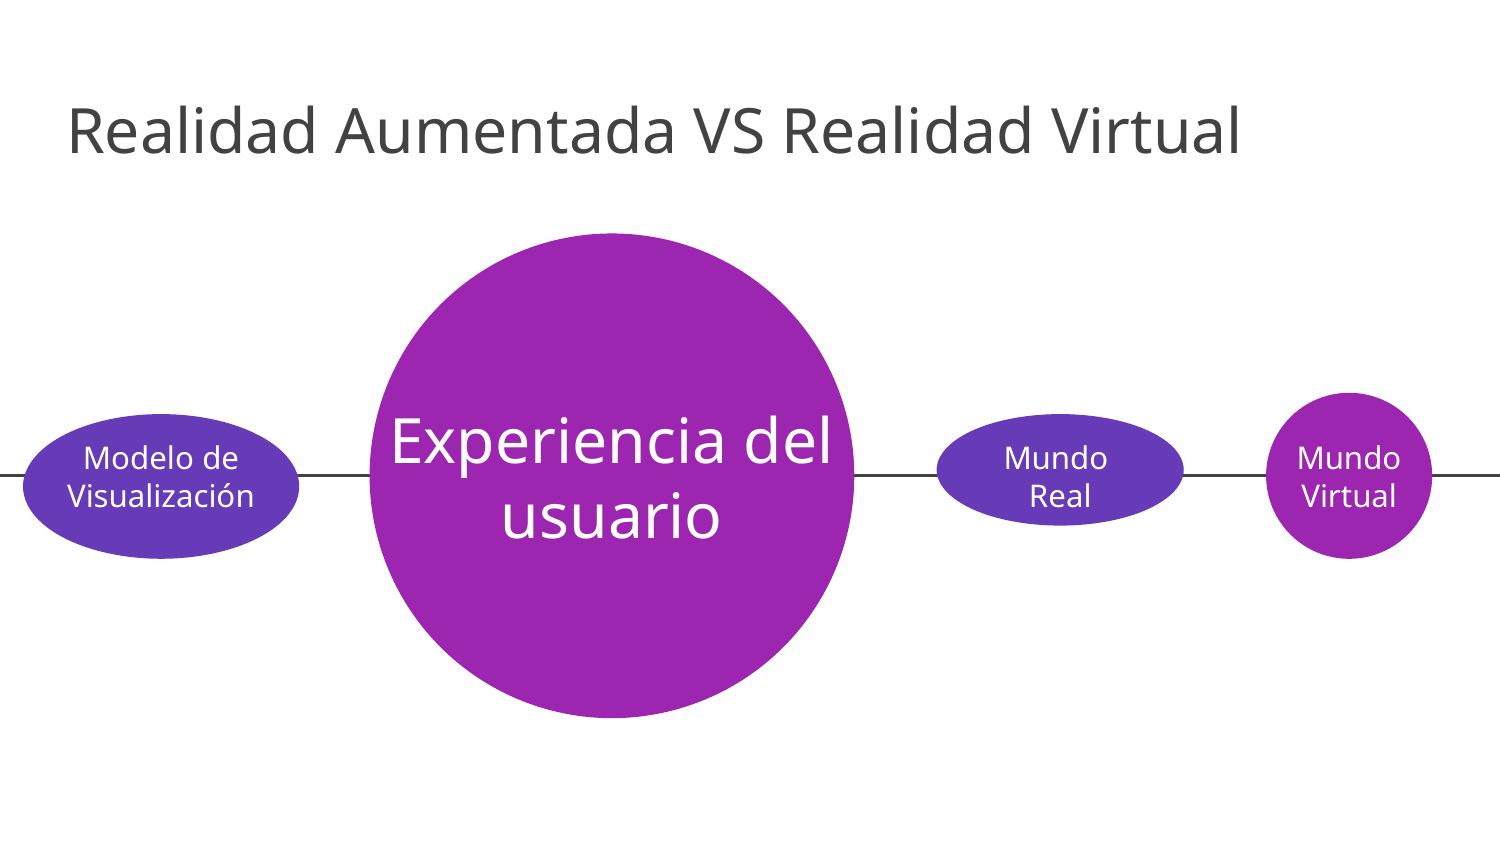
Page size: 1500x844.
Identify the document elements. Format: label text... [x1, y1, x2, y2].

text_box Experiencia del usuario [369, 425, 855, 474]
text_box Mundo Real [936, 425, 1184, 474]
text_box Modelo de Visualización [22, 425, 300, 474]
title Realidad Aumentada VS Realidad Virtual [51, 61, 1449, 182]
text_box [374, 526, 850, 719]
text_box [374, 233, 849, 425]
text_box [1283, 392, 1415, 425]
text_box Mundo Virtual [1266, 425, 1433, 474]
text_box [1282, 526, 1416, 559]
text_box [88, 414, 235, 425]
text_box Experiencia del usuario [369, 483, 855, 526]
text_box [45, 526, 277, 559]
text_box Mundo Real [936, 483, 1184, 526]
text_box Mundo Virtual [1266, 483, 1433, 526]
text_box Modelo de Visualización [22, 483, 300, 526]
text_box [986, 414, 1134, 425]
